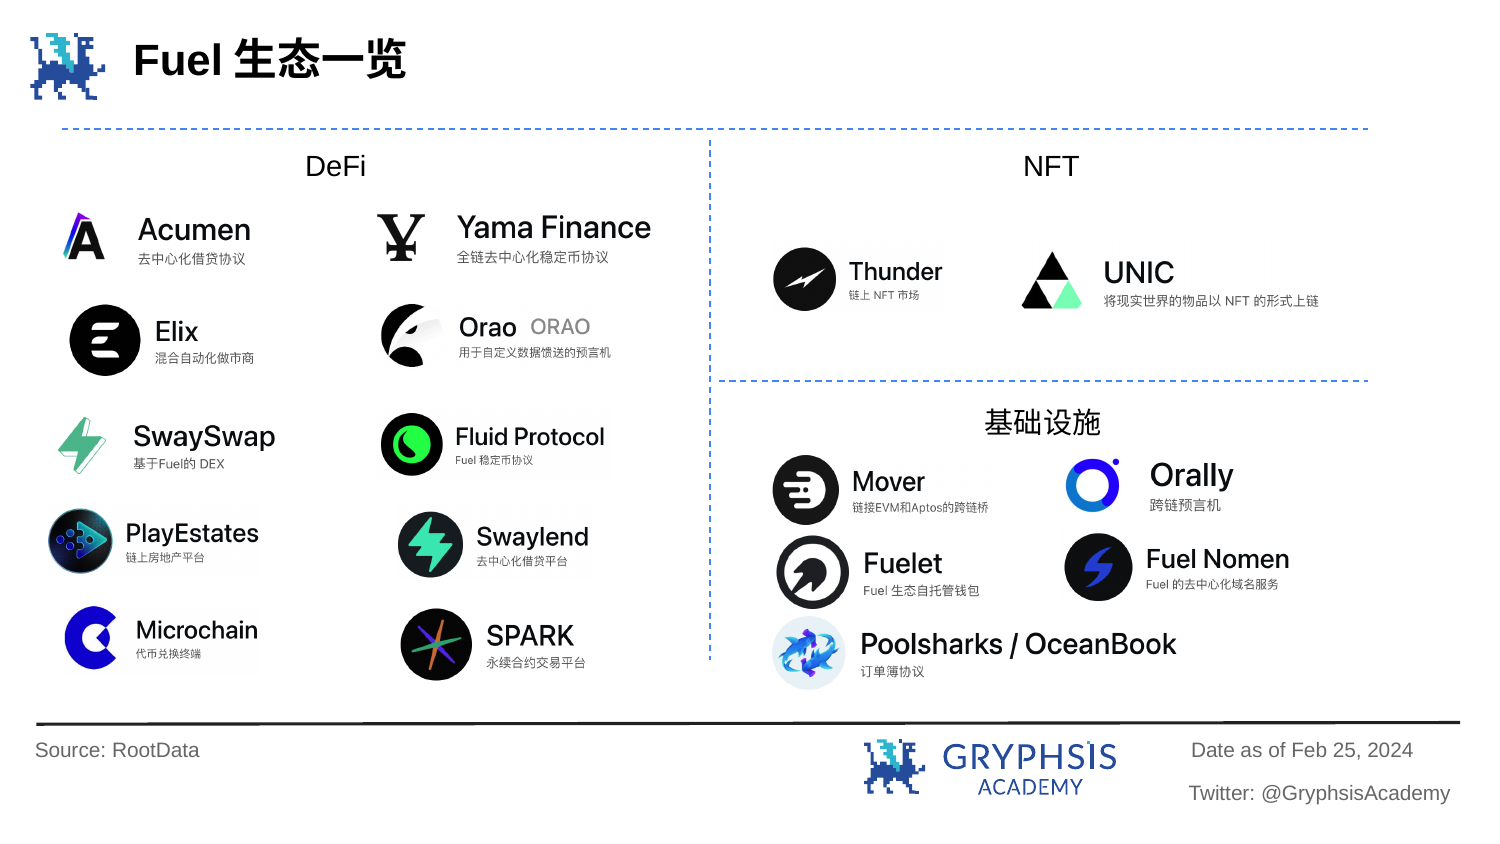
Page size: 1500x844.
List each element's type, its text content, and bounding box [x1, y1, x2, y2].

picture [47, 504, 261, 576]
text_box NFT [801, 139, 1302, 190]
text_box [30, 32, 106, 100]
picture [1061, 446, 1244, 519]
text_box Twitter: @GryphsisAcademy [1173, 767, 1500, 818]
text_box DeFi [85, 139, 586, 190]
picture [57, 200, 254, 273]
picture [376, 409, 612, 481]
picture [396, 504, 592, 579]
picture [396, 602, 592, 684]
picture [770, 241, 944, 313]
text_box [863, 739, 926, 794]
picture [62, 602, 261, 674]
text_box Date as of Feb 25, 2024 [1175, 724, 1500, 767]
picture [374, 200, 654, 273]
text_box Fuel生态一览 [117, 16, 1449, 100]
picture [57, 409, 278, 481]
picture [770, 446, 1187, 695]
text_box Source: RootData [19, 724, 745, 775]
picture [374, 298, 616, 371]
picture [1018, 241, 1322, 313]
picture [65, 298, 261, 382]
picture [1061, 528, 1294, 607]
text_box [943, 740, 1117, 795]
text_box 基础设施 [793, 396, 1294, 447]
